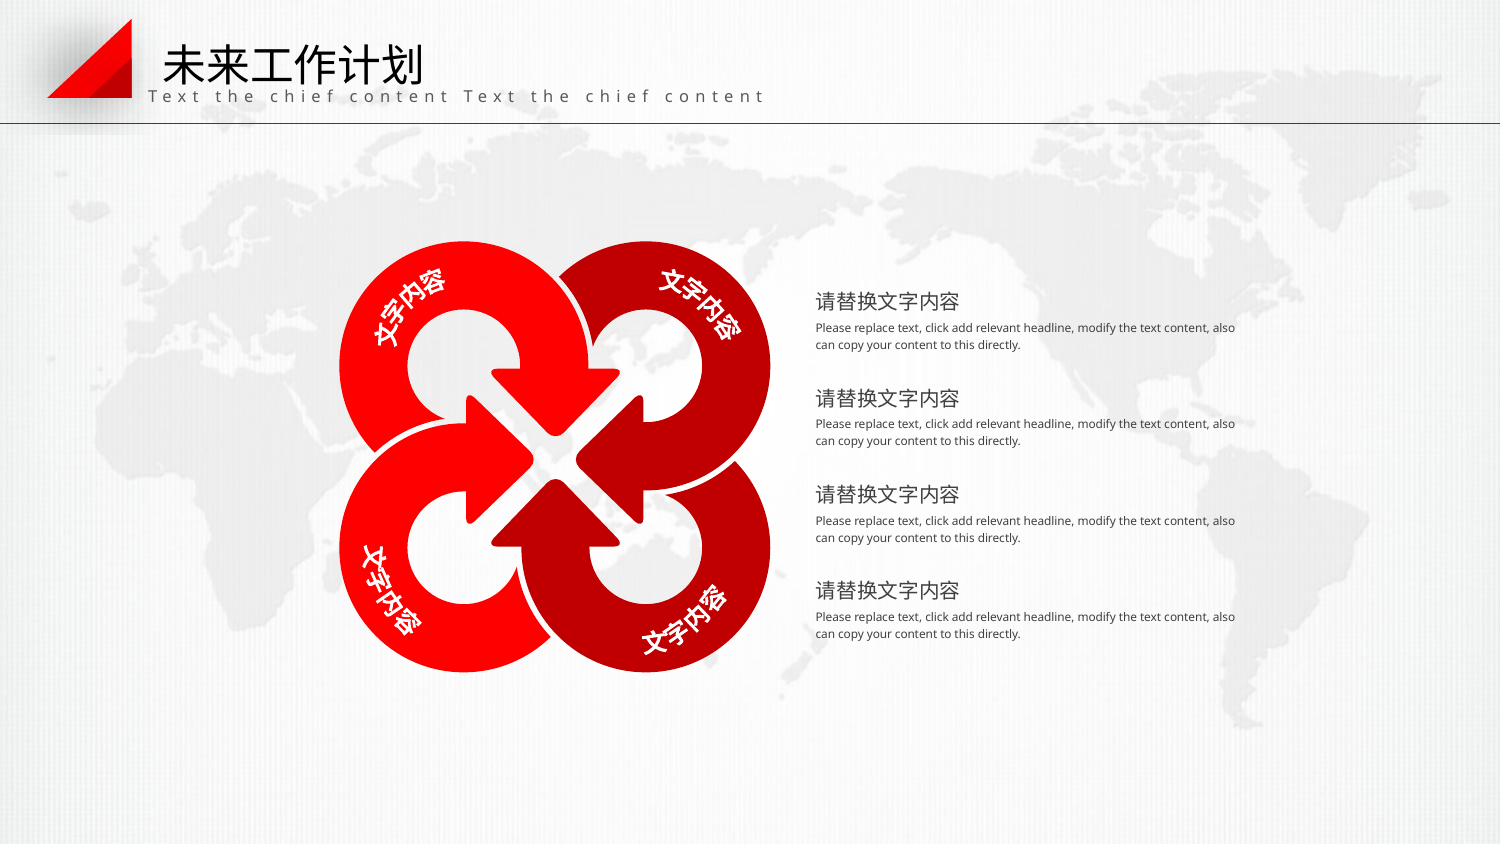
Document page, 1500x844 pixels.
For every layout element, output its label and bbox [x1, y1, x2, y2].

text_box [815, 380, 1237, 449]
text_box [815, 572, 1237, 641]
text_box [339, 241, 771, 673]
text_box [147, 29, 771, 114]
text_box [815, 284, 1237, 353]
text_box [815, 476, 1237, 545]
picture [0, 0, 1500, 123]
text_box [47, 18, 132, 98]
picture [0, 124, 1500, 844]
